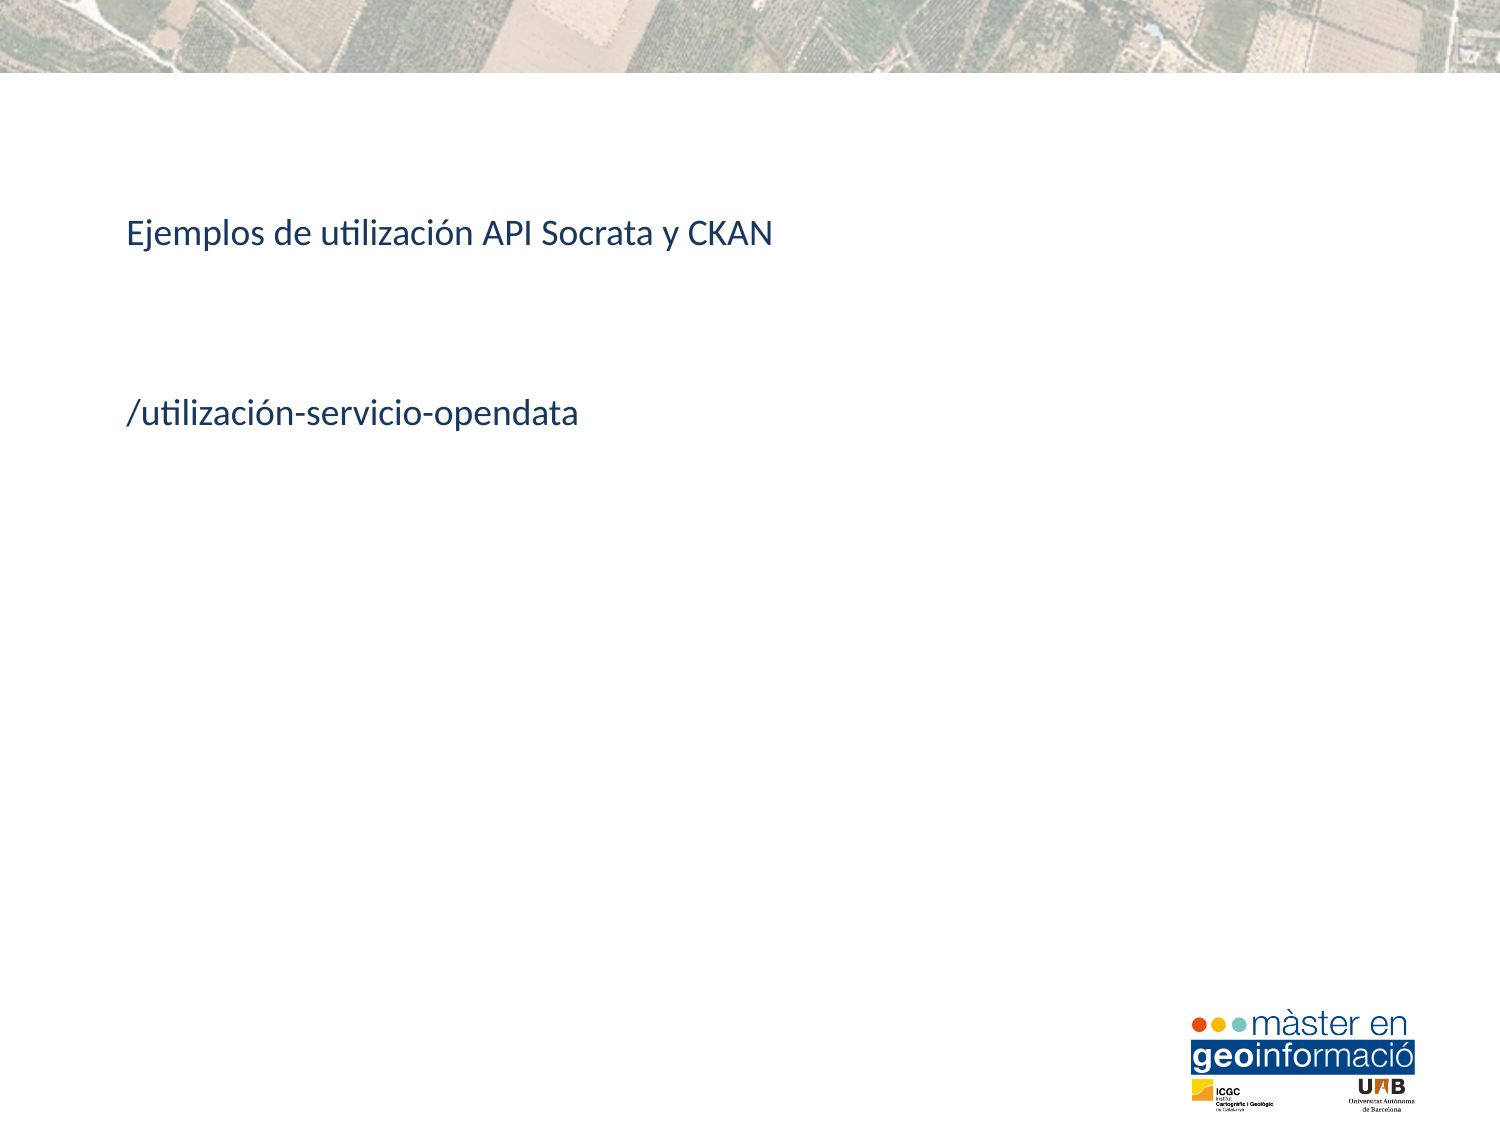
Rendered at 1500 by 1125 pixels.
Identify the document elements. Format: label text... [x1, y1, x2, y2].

text_box Ejemplos de utilización API Socrata y CKAN /utilización-servicio-opendata [111, 200, 789, 441]
picture [0, 0, 1500, 73]
picture [1191, 1004, 1425, 1112]
